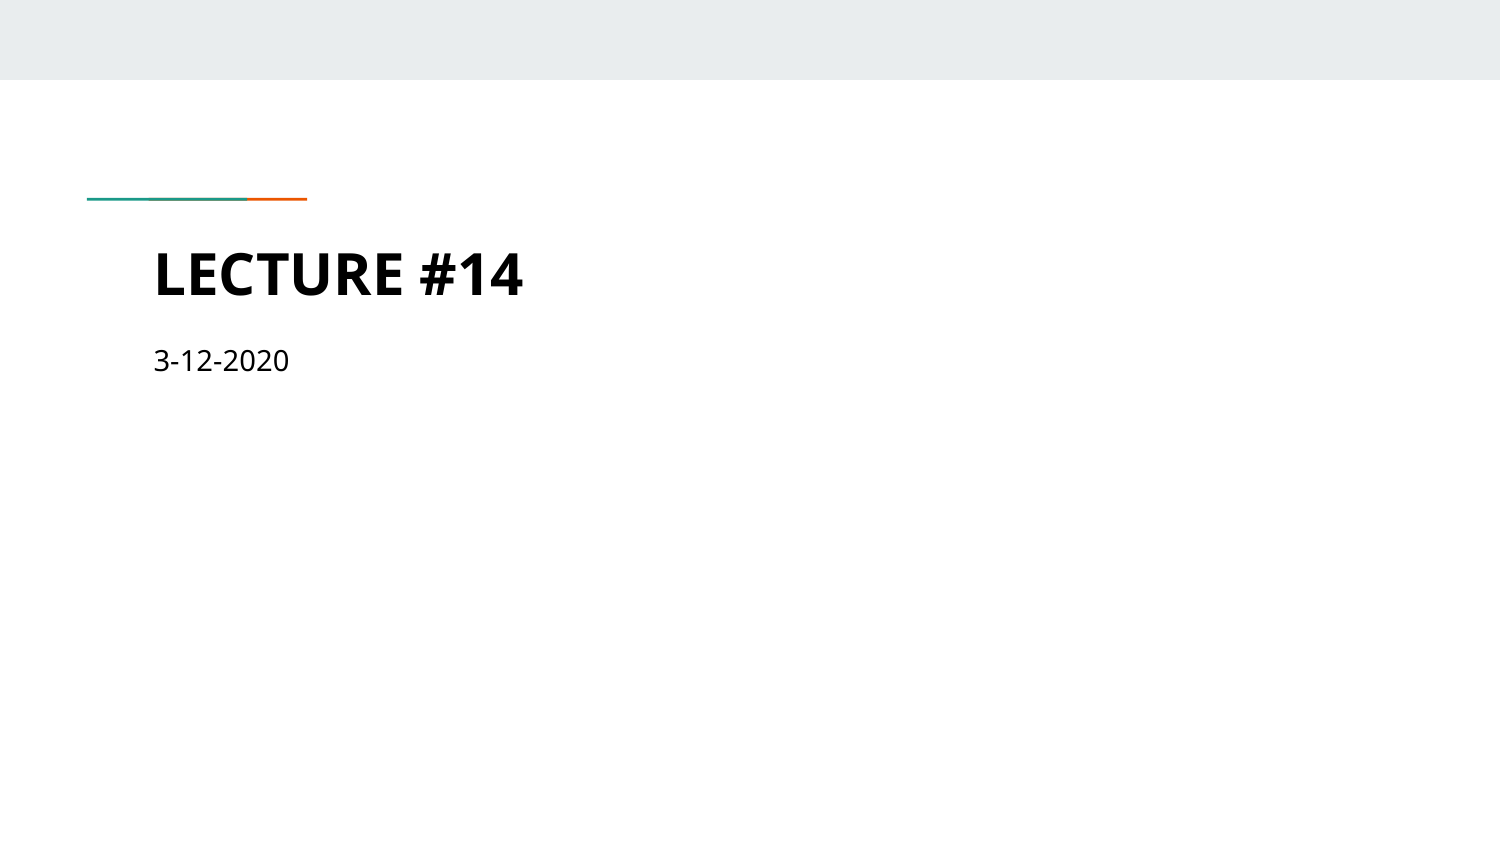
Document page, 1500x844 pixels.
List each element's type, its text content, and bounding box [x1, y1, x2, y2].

text_box LECTURE #14 3-12-2020 [138, 222, 1397, 684]
